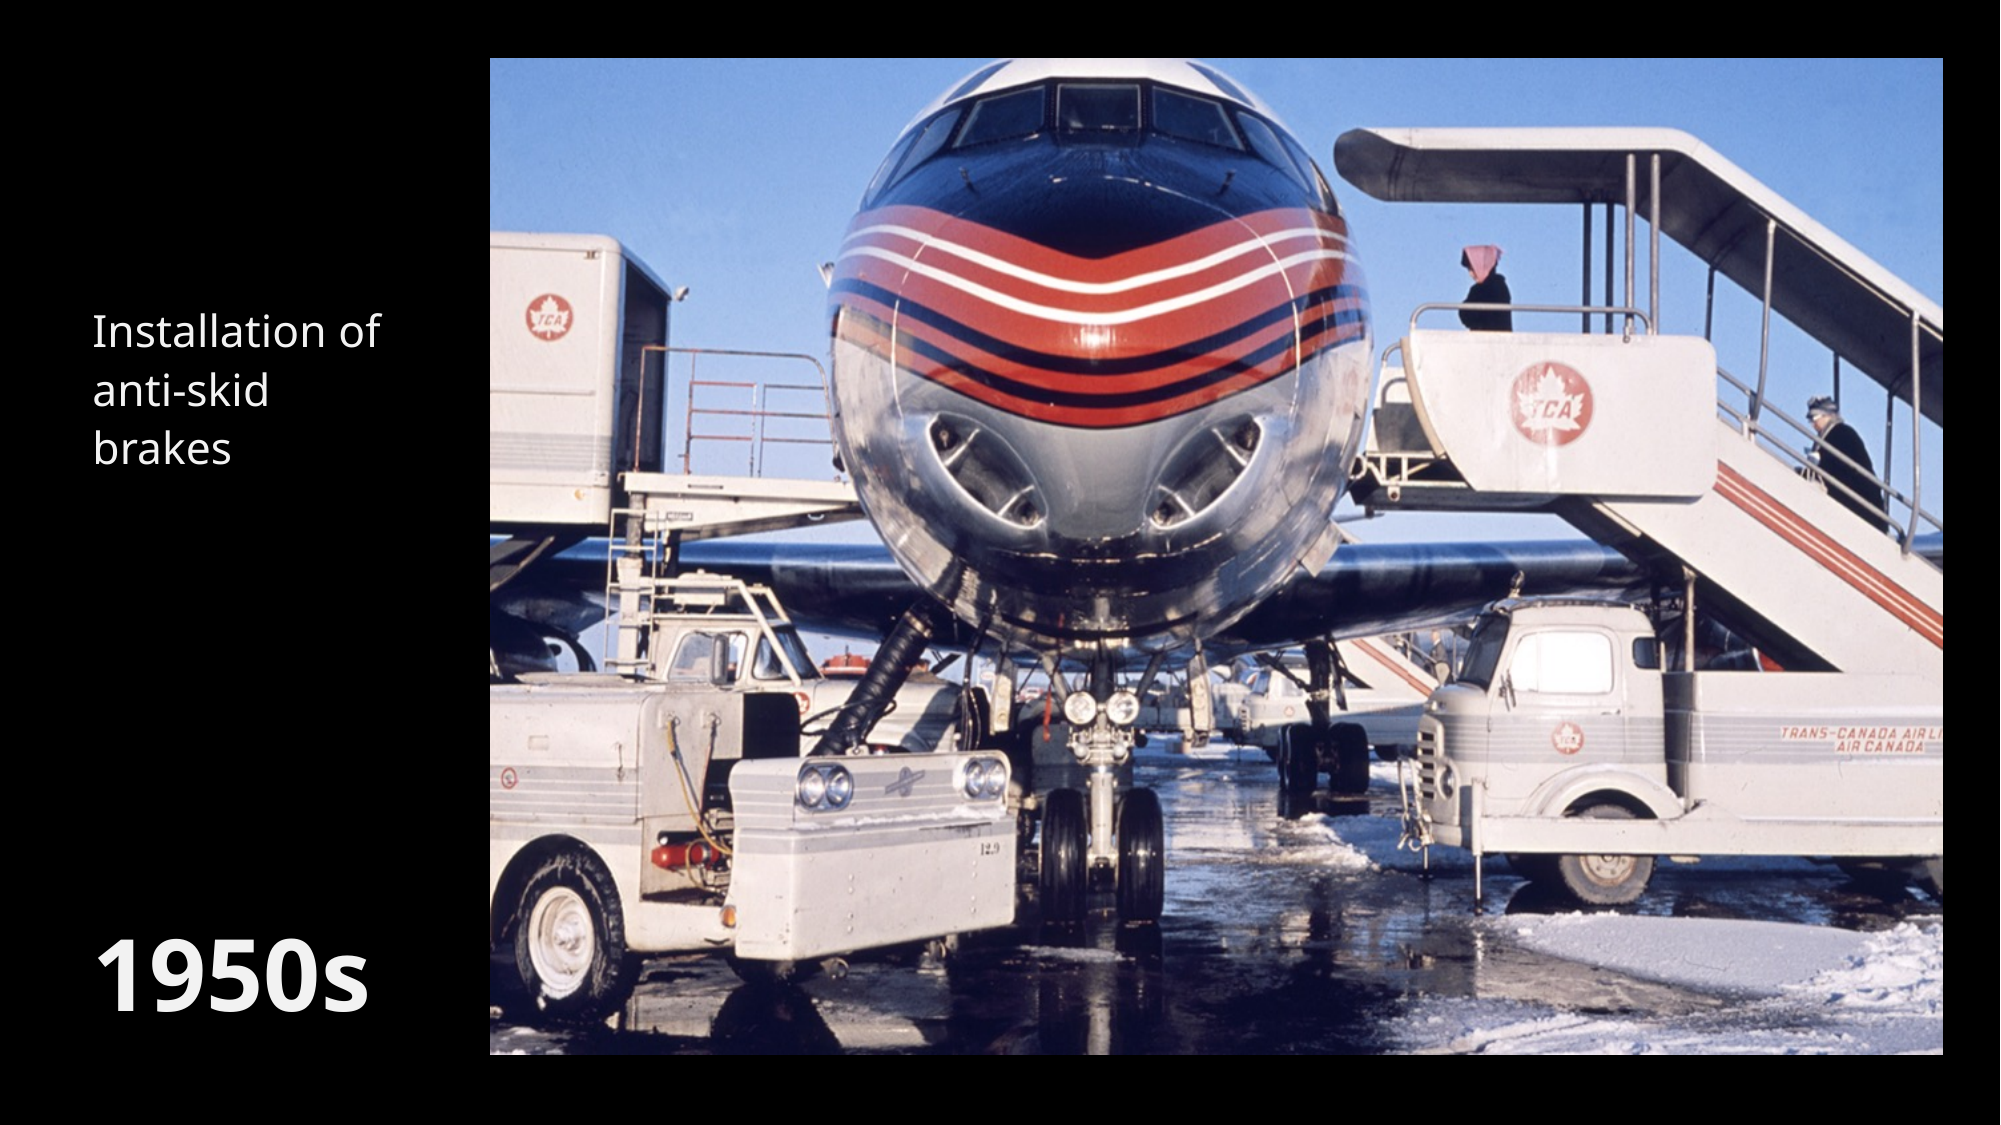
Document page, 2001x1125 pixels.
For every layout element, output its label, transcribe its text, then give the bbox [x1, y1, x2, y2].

picture [490, 58, 1943, 1055]
text_box 1950s [92, 924, 569, 1091]
text_box Installation of anti-skid brakes [92, 297, 404, 563]
